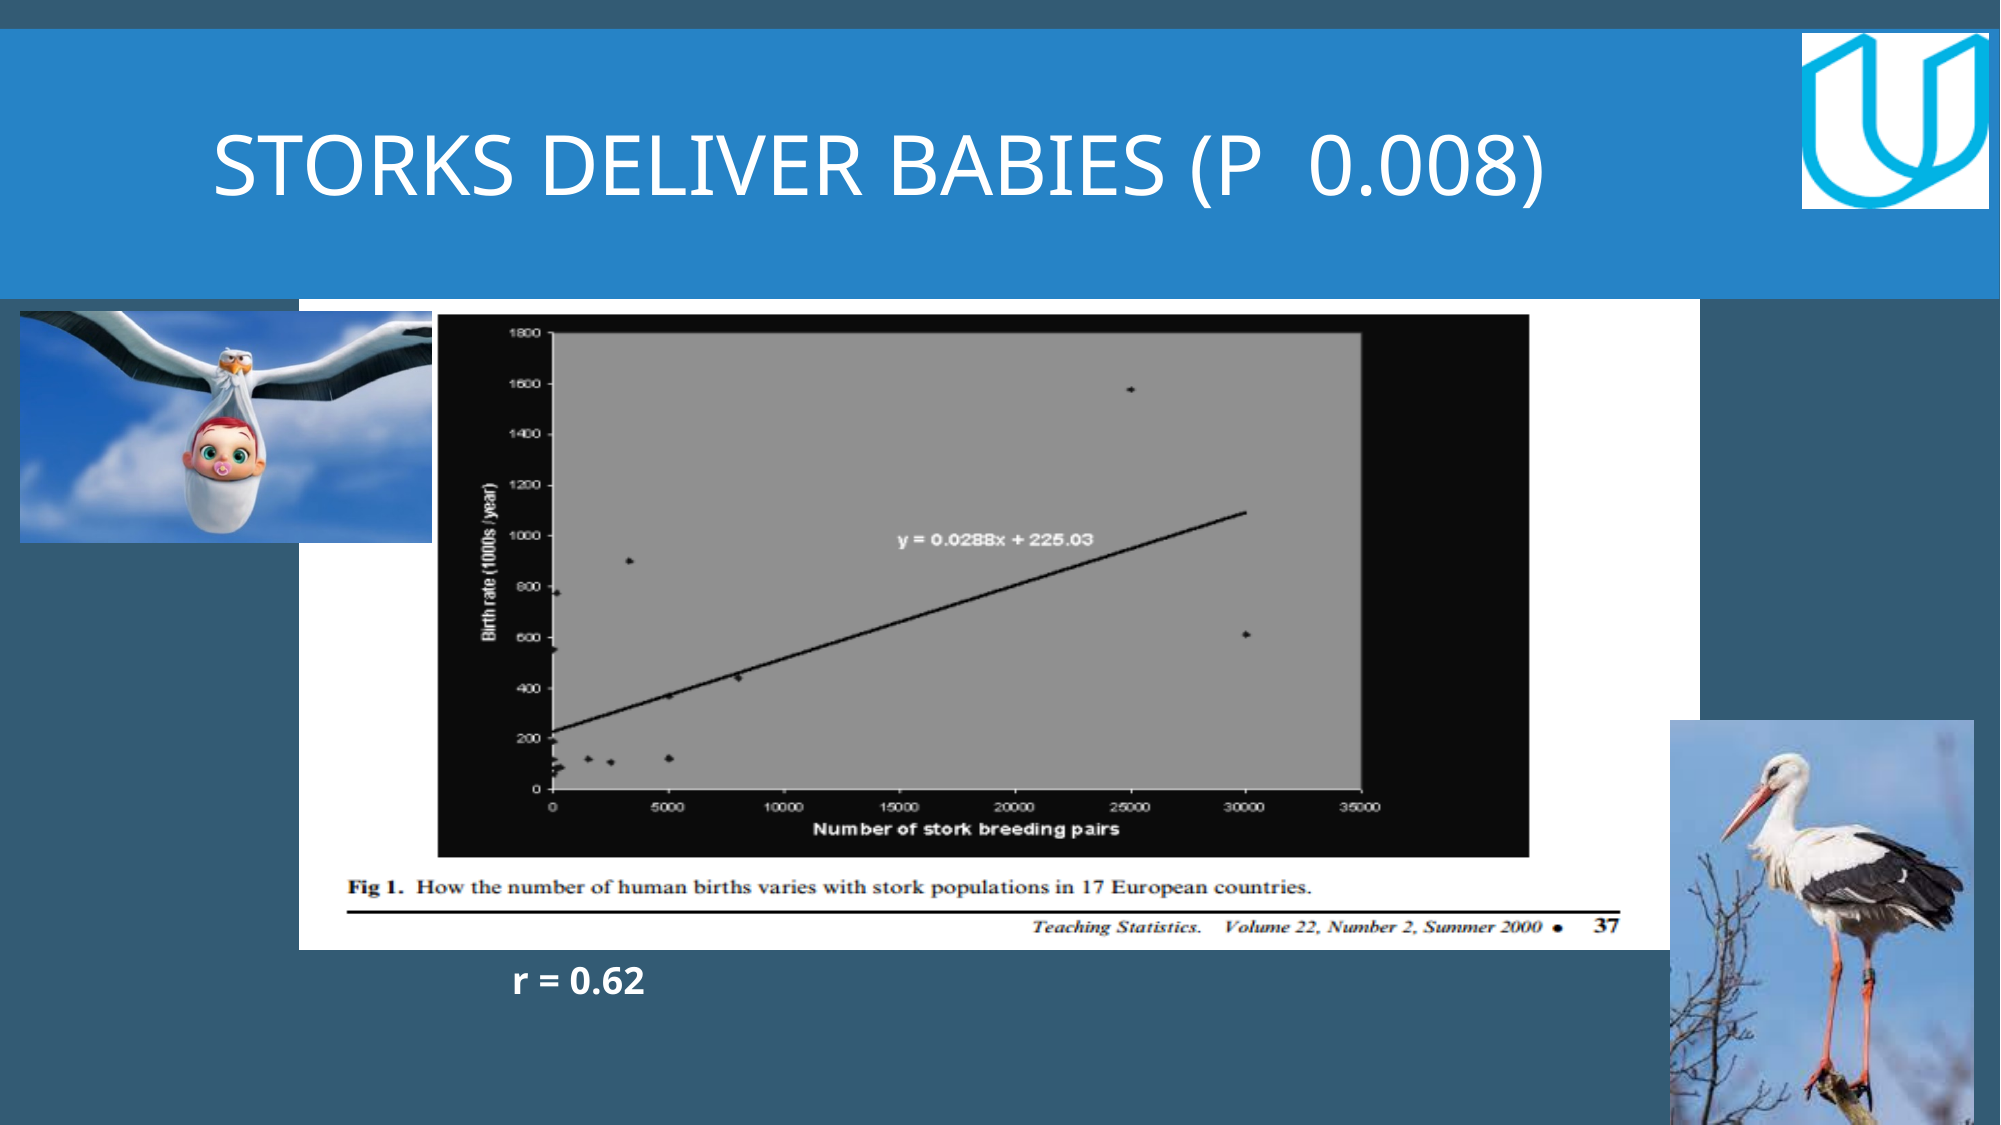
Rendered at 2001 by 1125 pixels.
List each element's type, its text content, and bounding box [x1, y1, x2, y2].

picture [20, 299, 1975, 1125]
text_box r = 0.62 [487, 960, 775, 1010]
picture [1802, 33, 1989, 167]
picture [1876, 124, 1989, 209]
picture [1816, 47, 1912, 197]
picture [1803, 159, 1866, 209]
picture [1933, 47, 1974, 167]
title Storks Deliver Babies (p  0.008) [197, 46, 1803, 295]
